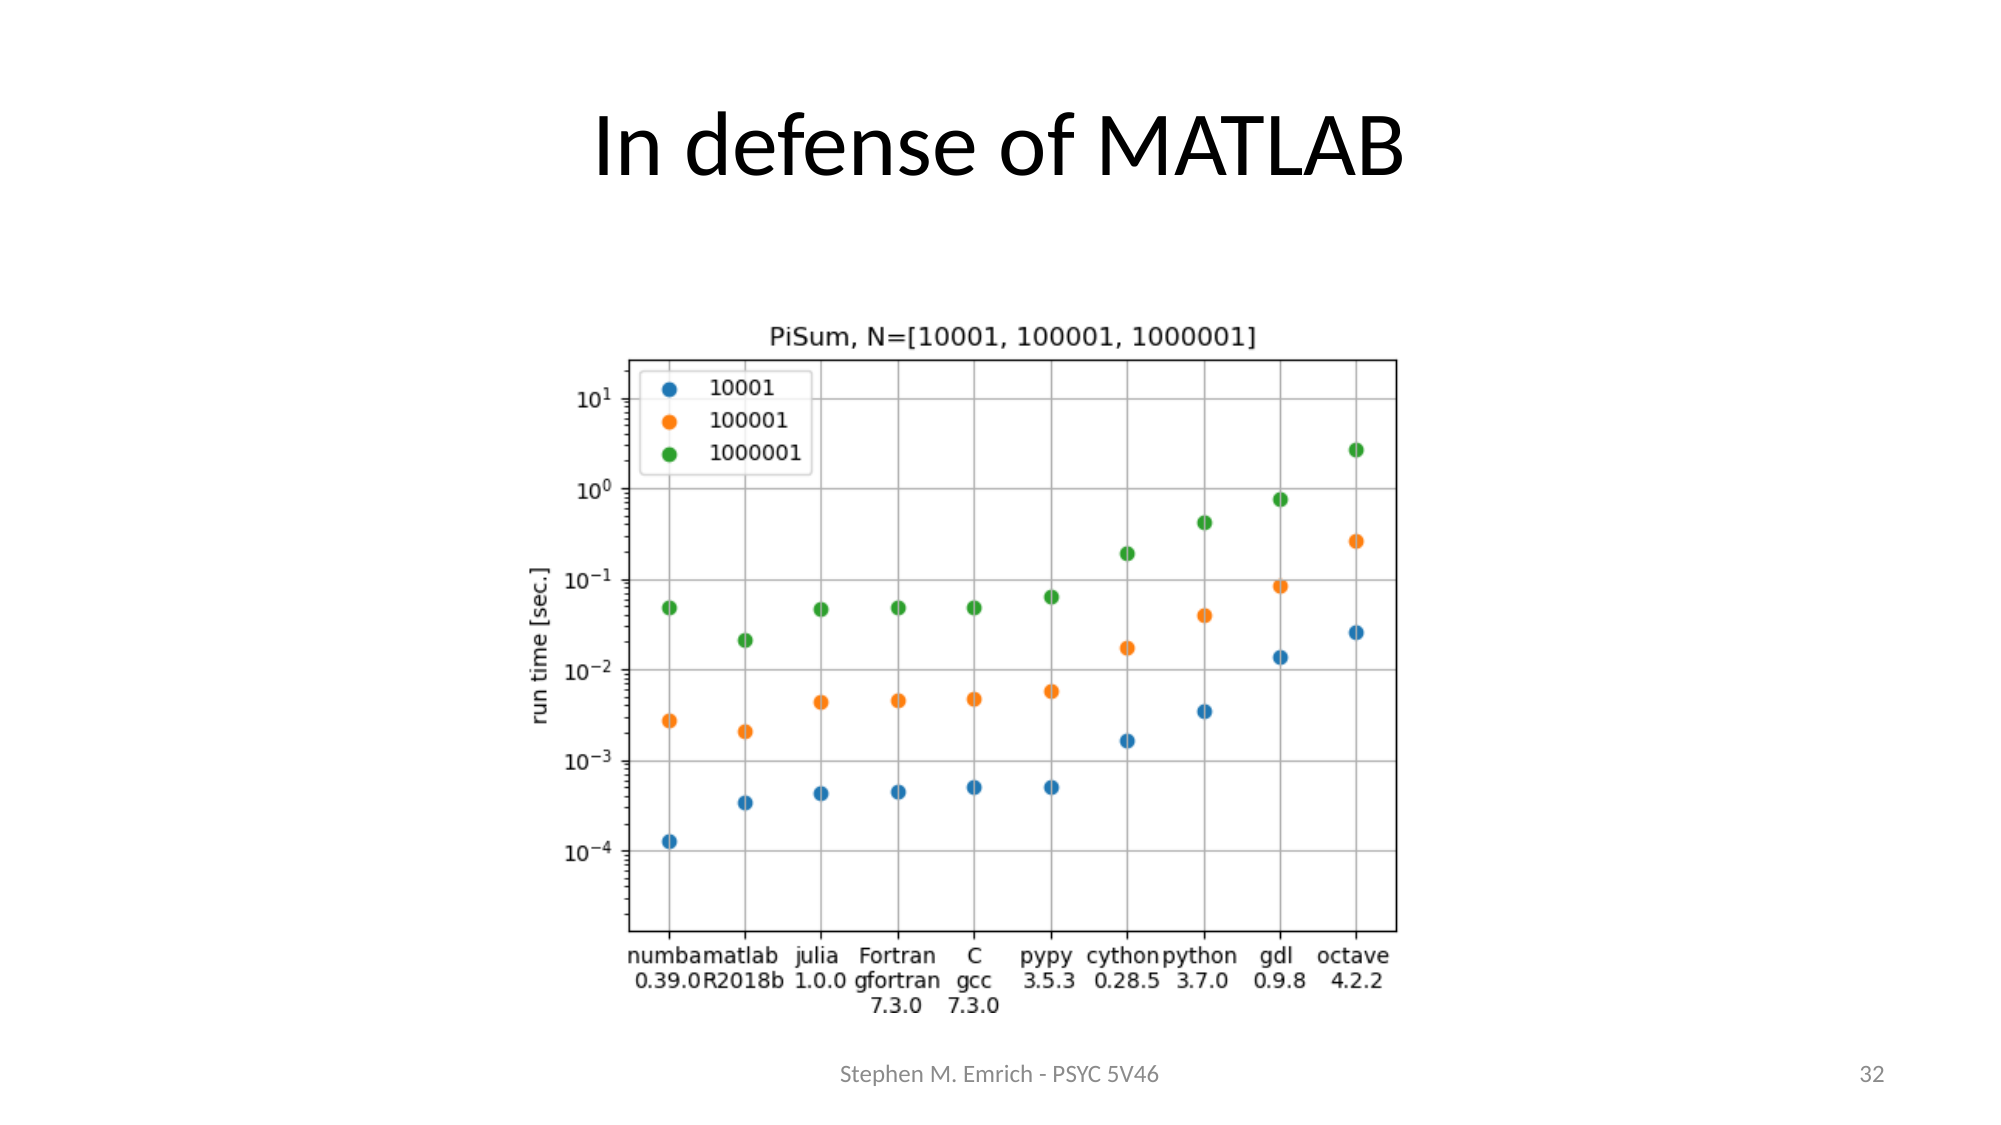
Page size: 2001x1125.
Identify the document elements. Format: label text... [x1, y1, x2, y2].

slide_number 32 [1433, 1042, 1900, 1103]
title In defense of MATLAB [99, 45, 1900, 233]
picture [504, 269, 1496, 1013]
footer Stephen M. Emrich - PSYC 5V46 [683, 1042, 1317, 1103]
